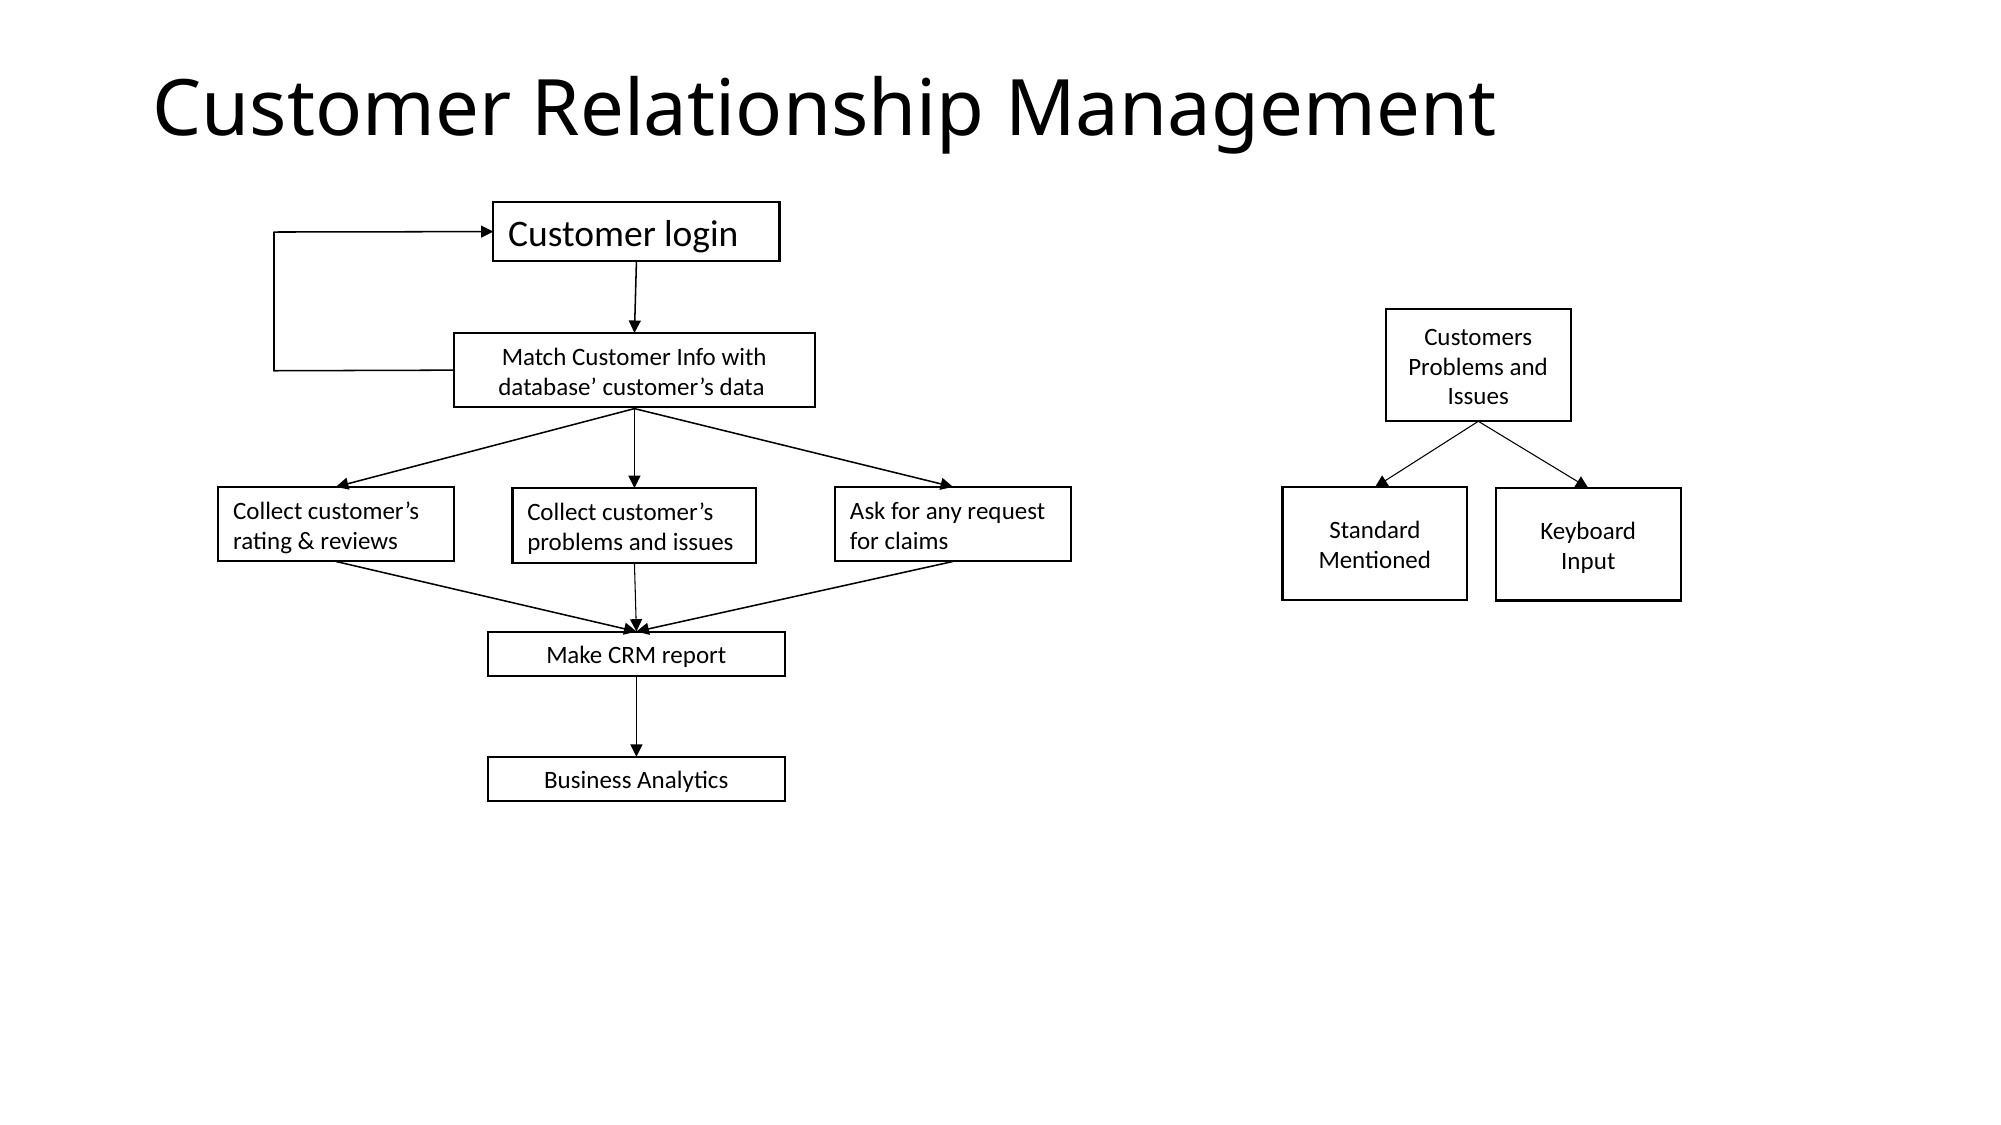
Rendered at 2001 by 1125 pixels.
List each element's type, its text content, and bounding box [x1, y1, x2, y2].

text_box Customers Problems and Issues [1385, 308, 1572, 421]
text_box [1478, 421, 1589, 489]
text_box Customer login [492, 201, 781, 262]
text_box Ask for any request for claims [834, 486, 1072, 562]
text_box Collect customer’s problems and issues [511, 487, 757, 562]
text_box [335, 562, 636, 632]
title Customer Relationship Management [137, 59, 1837, 160]
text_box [1374, 421, 1478, 488]
text_box Collect customer’s rating & reviews [217, 486, 455, 562]
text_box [335, 408, 634, 487]
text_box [634, 408, 953, 487]
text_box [636, 562, 953, 632]
text_box Make CRM report [487, 632, 786, 677]
text_box Match Customer Info with database’ customer’s data [453, 332, 816, 408]
text_box Business Analytics [487, 756, 786, 802]
text_box Standard Mentioned [1281, 486, 1468, 601]
text_box Keyboard Input [1495, 487, 1682, 602]
